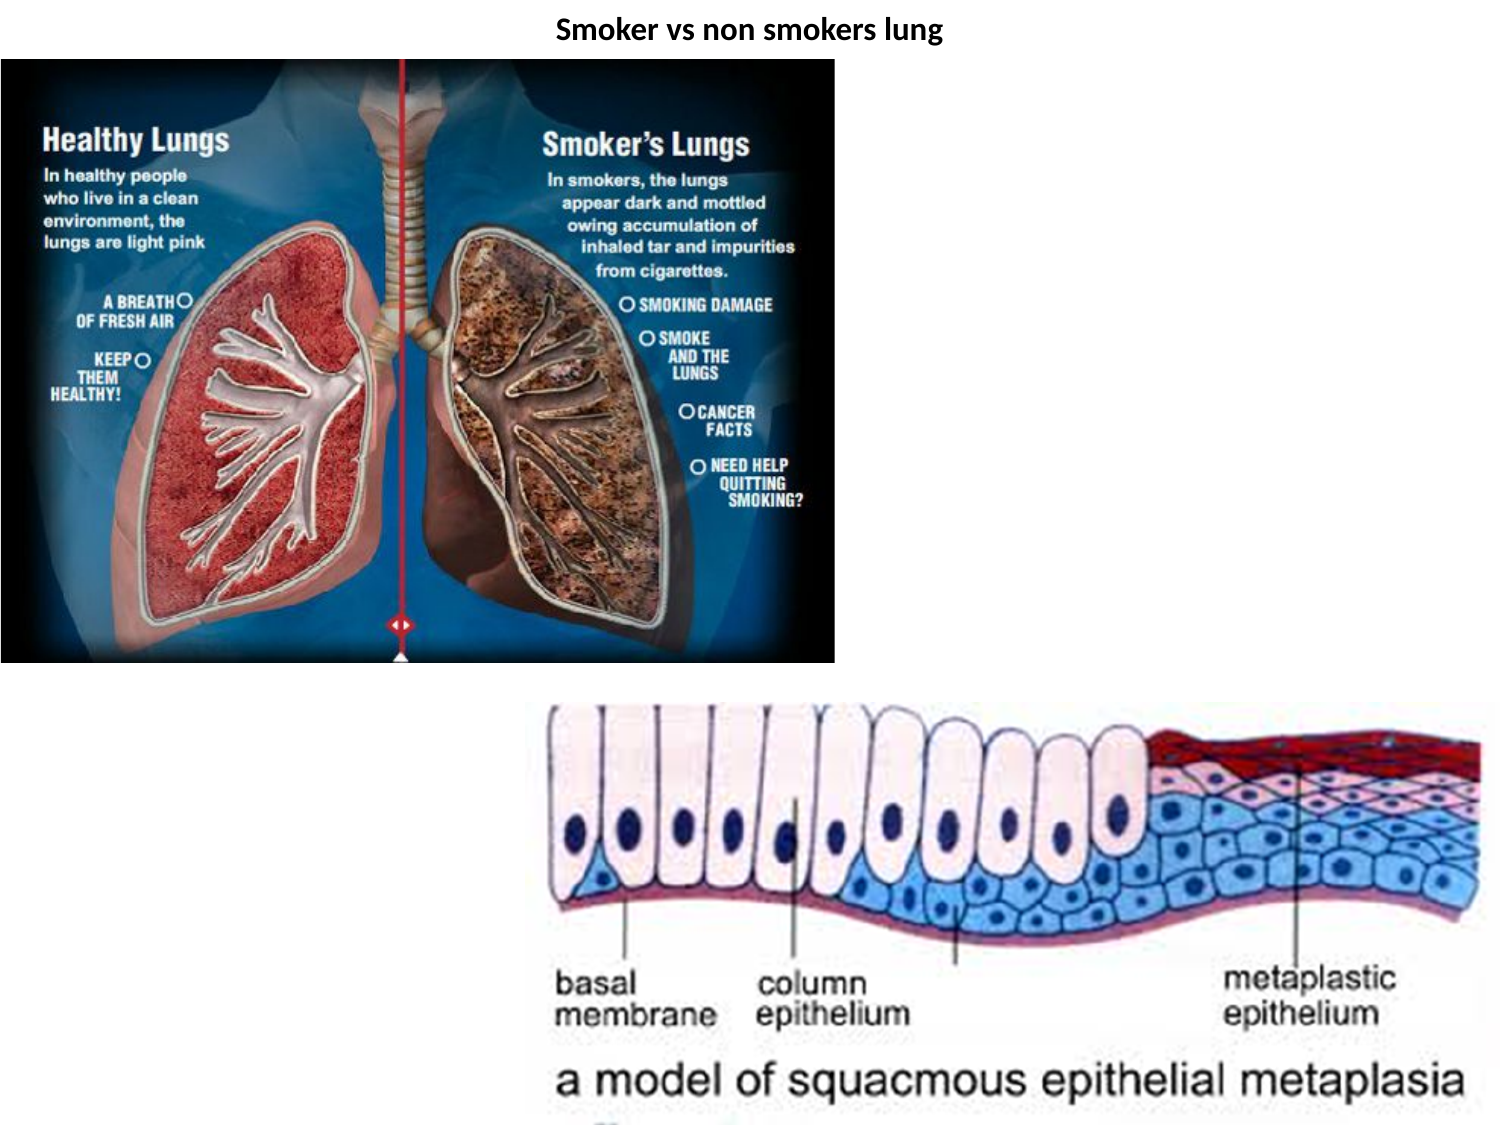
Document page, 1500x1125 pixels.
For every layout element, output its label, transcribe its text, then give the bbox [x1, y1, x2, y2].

title Smoker vs non smokers lung [75, 0, 1425, 55]
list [0, 59, 835, 663]
picture [524, 702, 1500, 1125]
